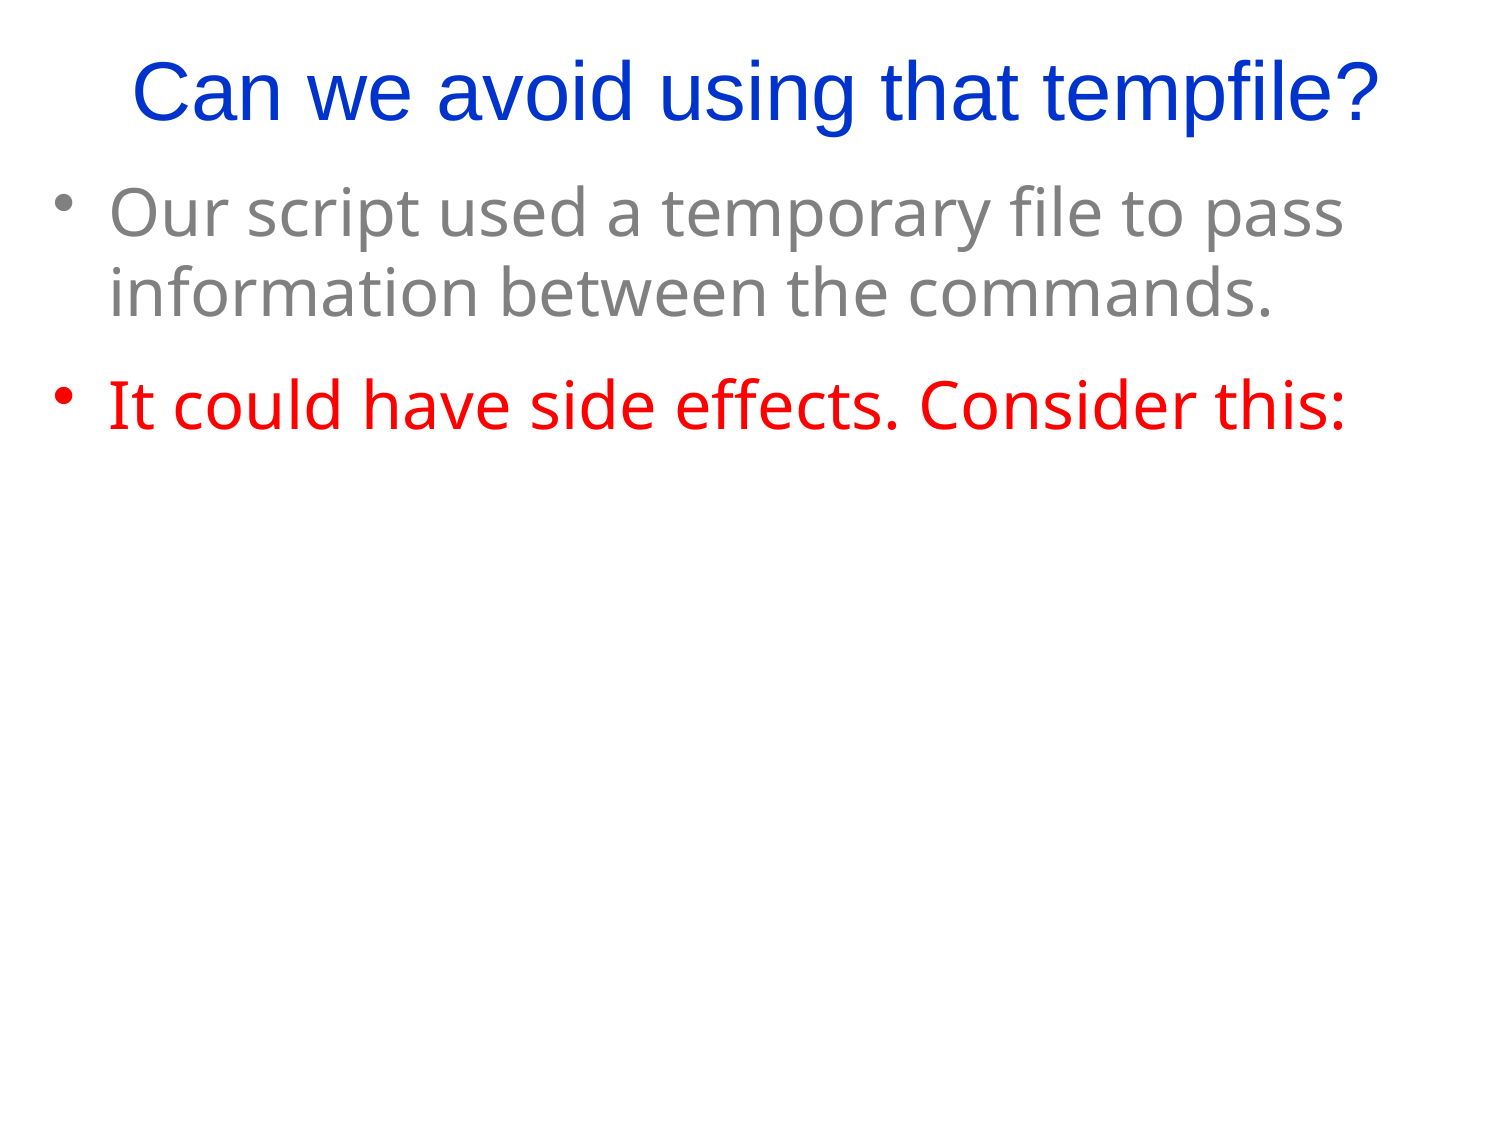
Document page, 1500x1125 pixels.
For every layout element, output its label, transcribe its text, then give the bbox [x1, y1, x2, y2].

list Our script used a temporary file to pass information between the commands. It could have side effects. Consider this: [37, 162, 1463, 1125]
title Can we avoid using that tempfile? [112, 24, 1401, 151]
